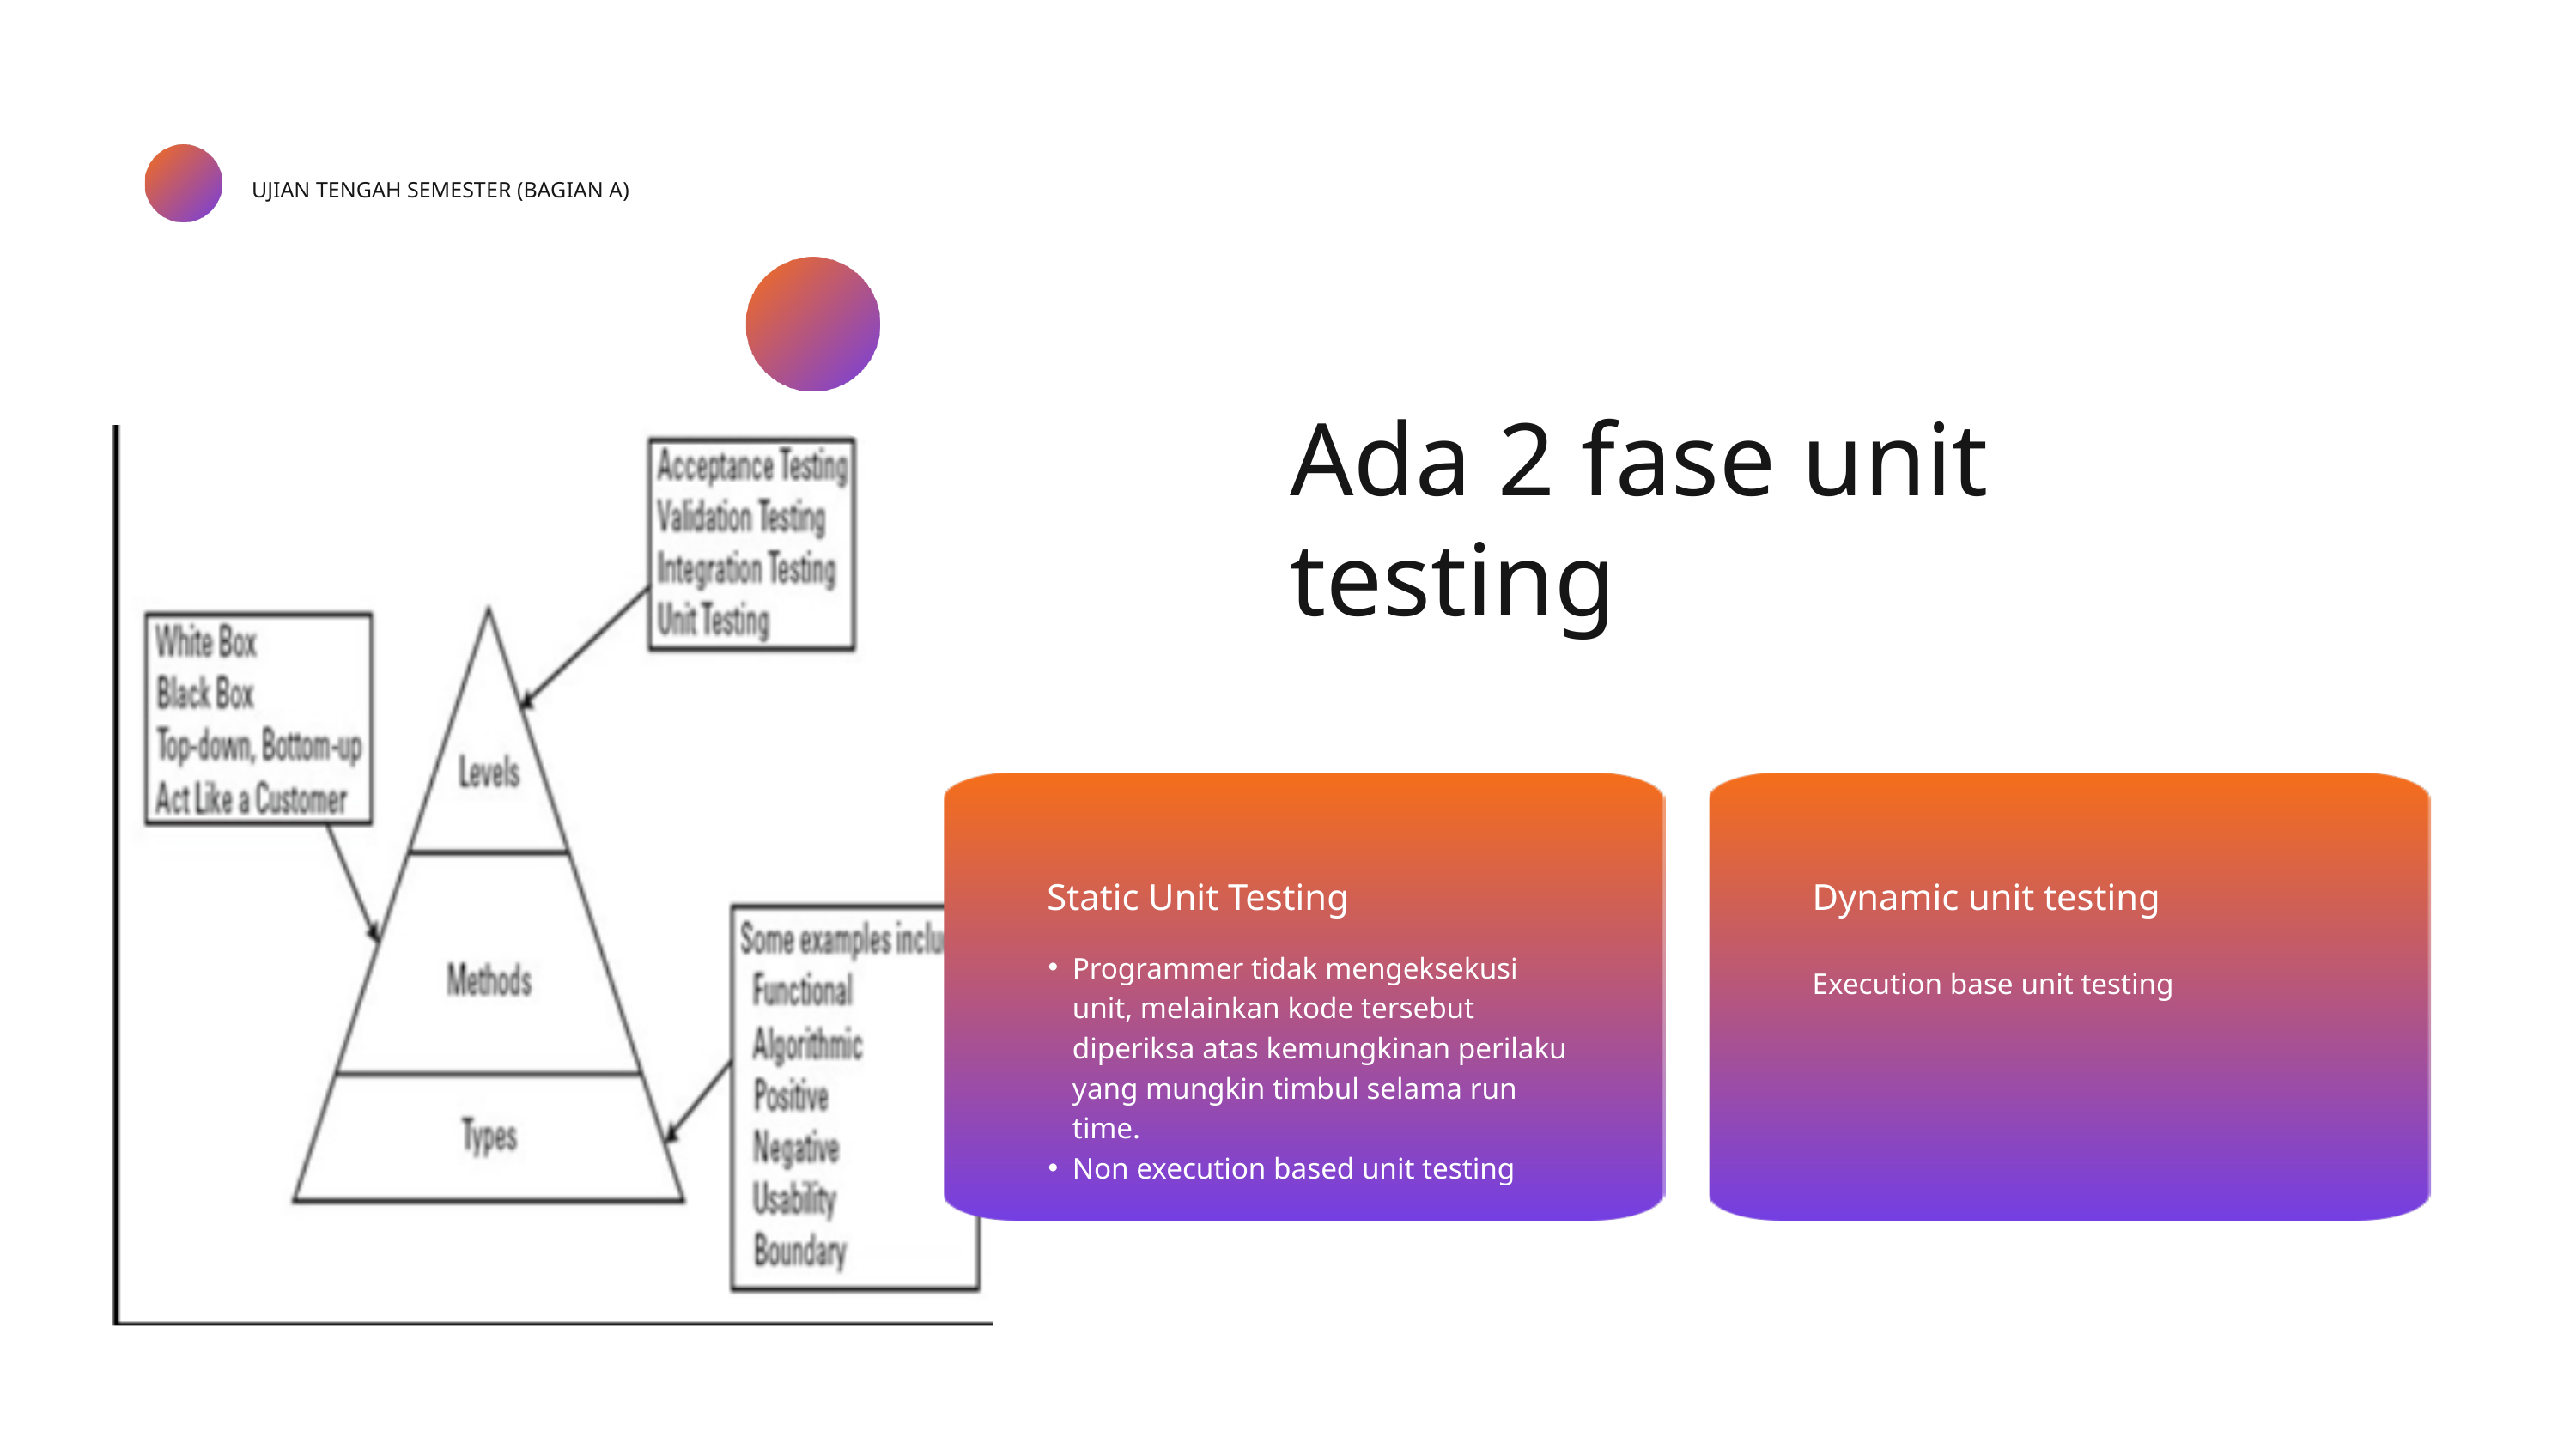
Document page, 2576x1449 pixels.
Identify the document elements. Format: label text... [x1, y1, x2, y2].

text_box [91, 424, 993, 1326]
text_box Ada 2 fase unit testing [1290, 395, 2272, 636]
text_box [1709, 773, 2432, 1221]
text_box Dynamic unit testing [1812, 867, 2272, 918]
text_box [745, 257, 880, 391]
text_box Programmer tidak mengeksekusi unit, melainkan kode tersebut diperiksa atas kemungkinan perilaku yang mungkin timbul selama run time. Non execution based unit testing [1024, 943, 1587, 1185]
text_box [144, 144, 222, 222]
text_box Static Unit Testing [1047, 867, 1507, 918]
text_box Execution base unit testing [1812, 920, 2375, 1001]
text_box [997, 773, 1666, 1221]
text_box UJIAN TENGAH SEMESTER (BAGIAN A) [252, 172, 691, 203]
